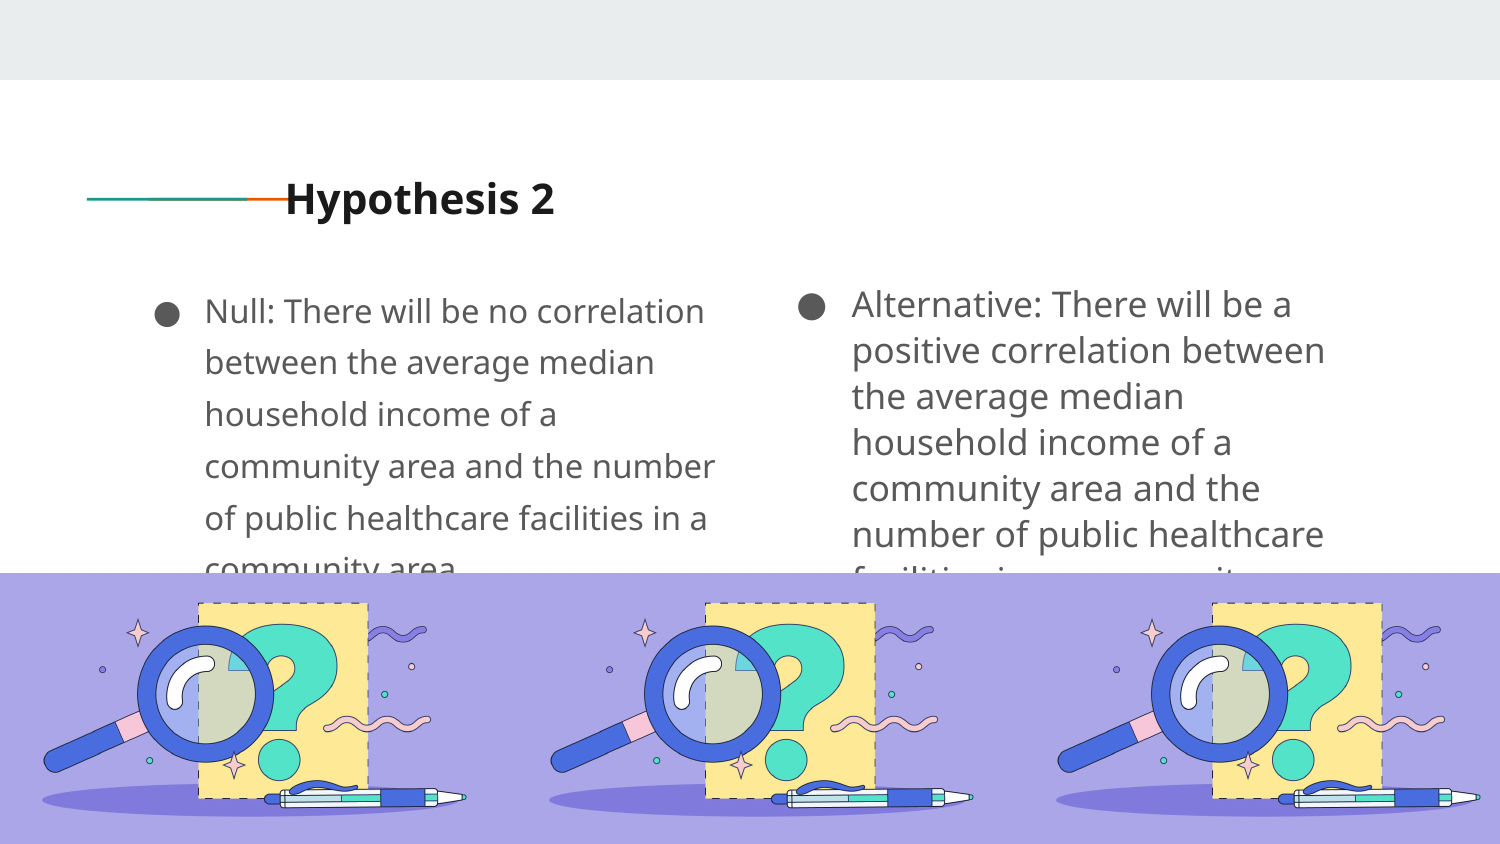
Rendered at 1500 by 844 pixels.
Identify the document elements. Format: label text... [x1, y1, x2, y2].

list Null: There will be no correlation between the average median household income of a community area and the number of public healthcare facilities in a community area [119, 266, 739, 571]
picture [0, 572, 1500, 844]
title Hypothesis 2 [269, 153, 1500, 242]
list Alternative: There will be a positive correlation between the average median household income of a community area and the number of public healthcare facilities in a community area [761, 266, 1381, 571]
